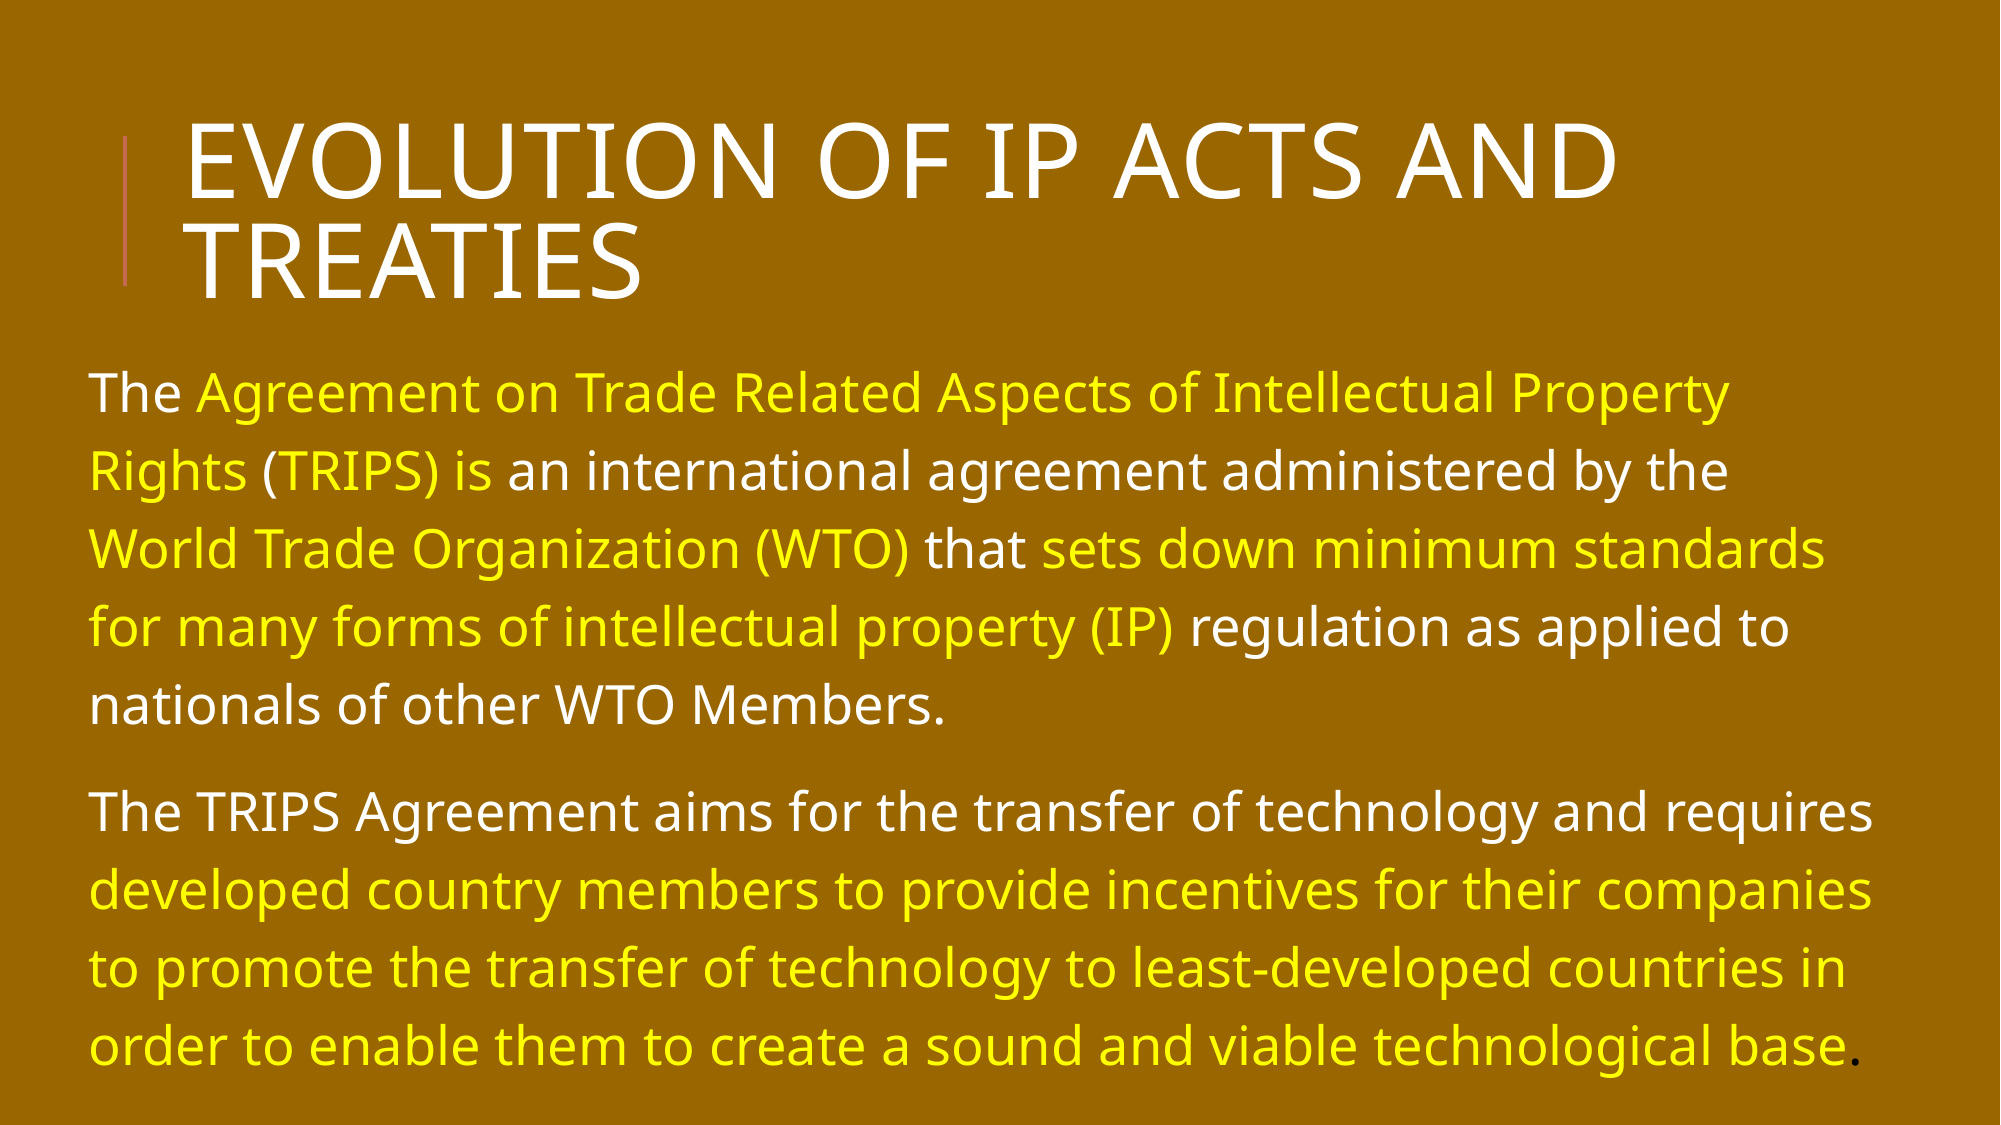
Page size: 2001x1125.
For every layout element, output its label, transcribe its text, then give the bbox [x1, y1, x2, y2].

title EVOLUTION OF IP ACTS AND TREATIES [168, 96, 1763, 342]
list The Agreement on Trade Related Aspects of Intellectual Property Rights (TRIPS) is an international agreement administered by the World Trade Organization (WTO) that sets down minimum standards for many forms of intellectual property (IP) regulation as applied to nationals of other WTO Members. The TRIPS Agreement aims for the transfer of technology and requires developed country members to provide incentives for their companies to promote the transfer of technology to least-developed countries in order to enable them to create a sound and viable technological base. [65, 337, 1887, 1101]
